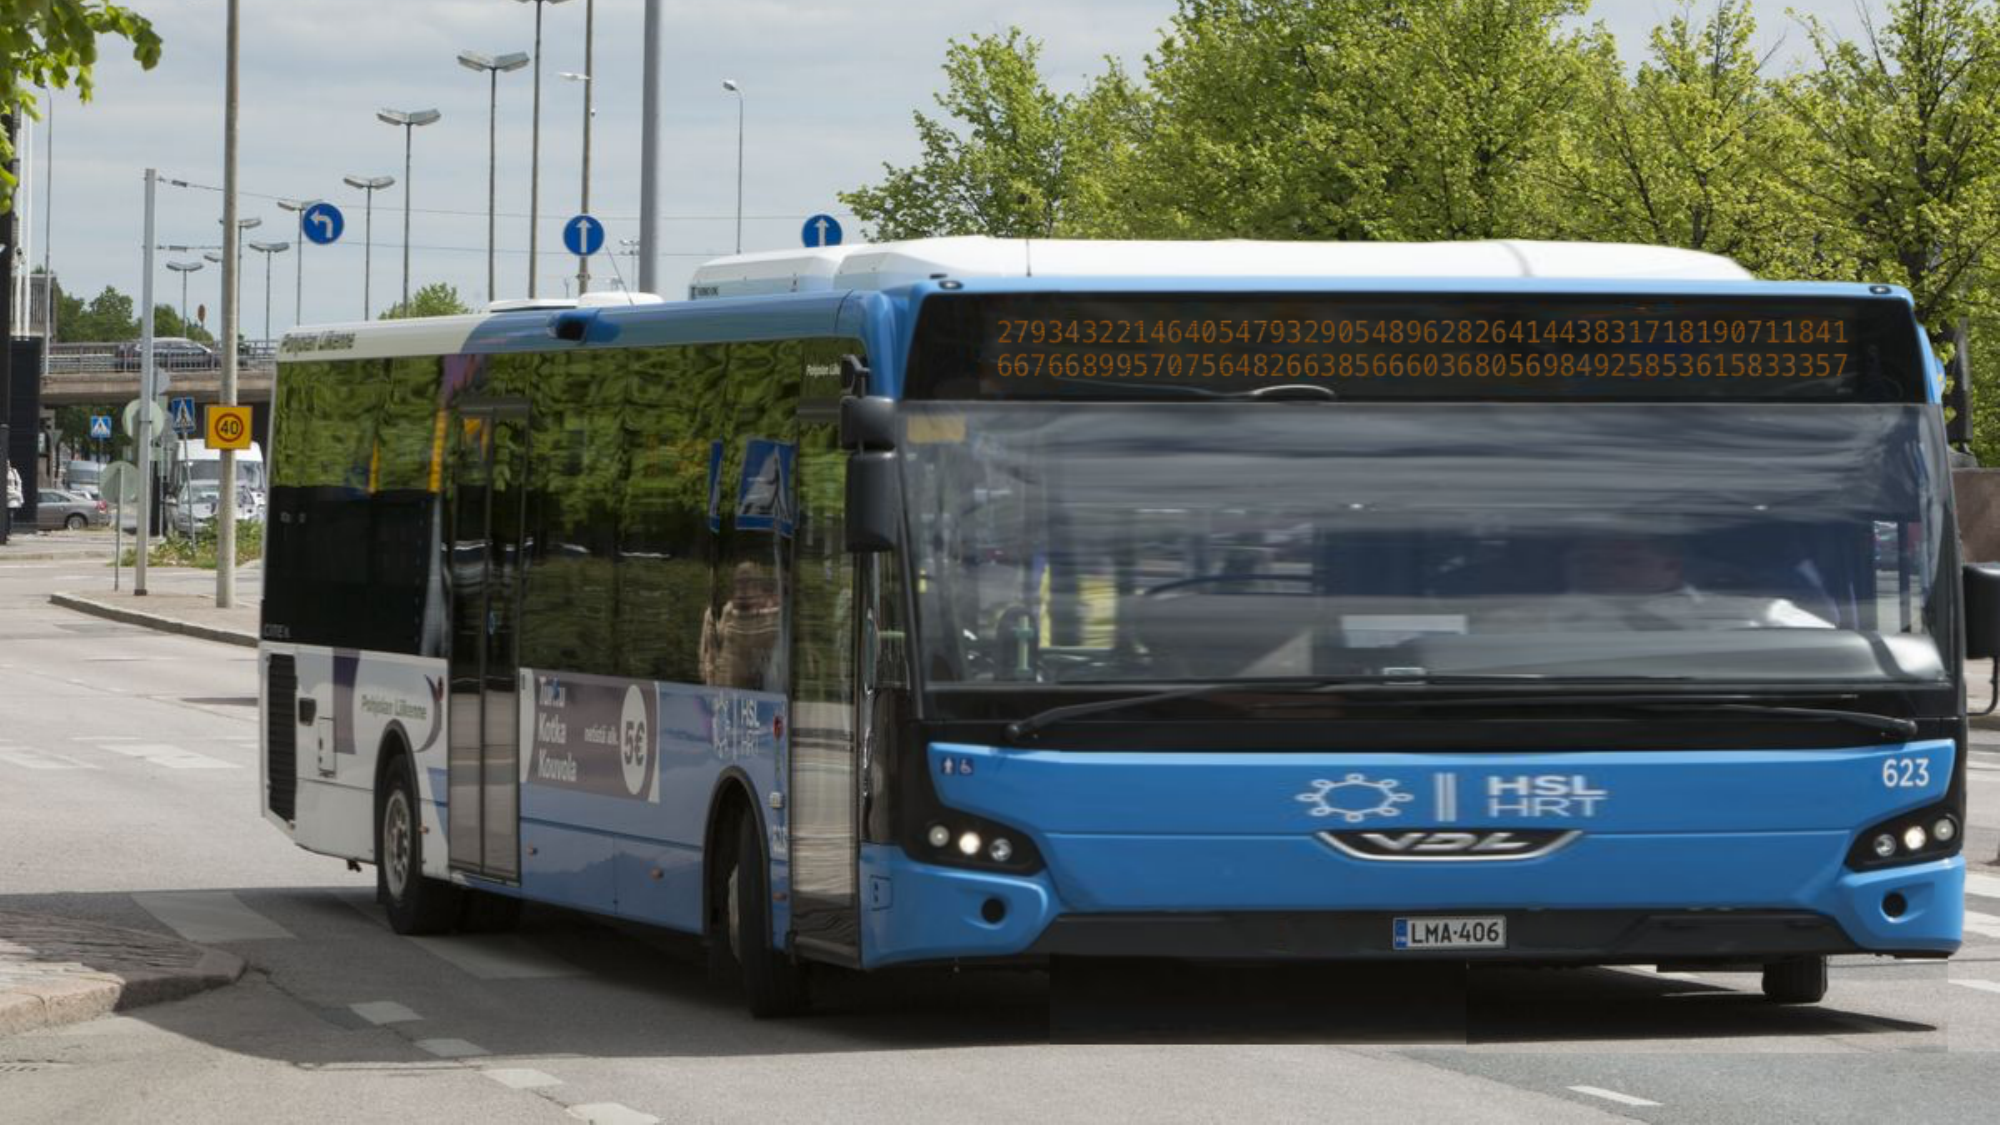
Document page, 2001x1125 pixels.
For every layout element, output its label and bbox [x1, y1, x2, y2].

list [0, 0, 2000, 1125]
